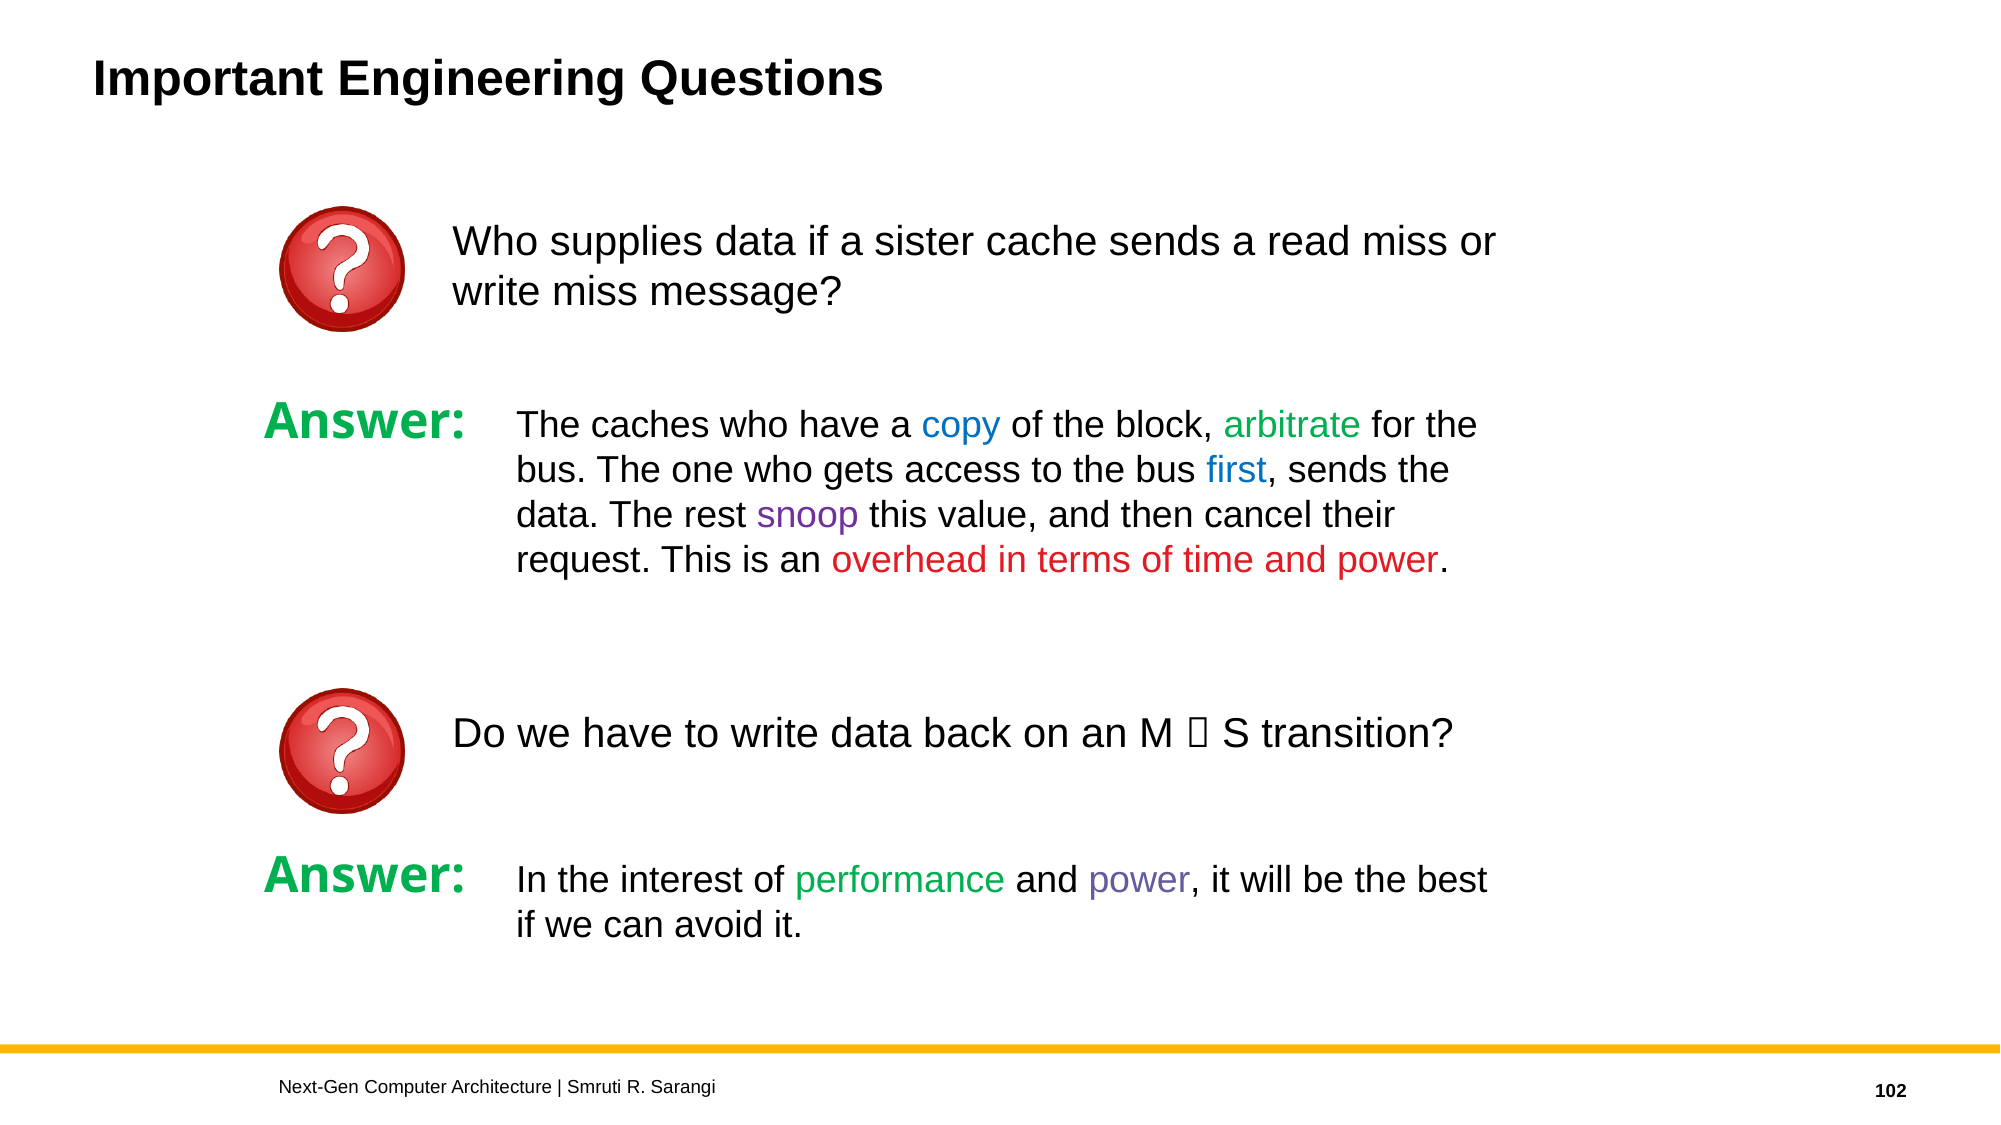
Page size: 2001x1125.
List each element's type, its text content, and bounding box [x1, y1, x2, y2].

picture [279, 206, 405, 332]
slide_number 102 [1711, 1071, 1922, 1109]
list Who supplies data if a sister cache sends a read miss or write miss message? [437, 206, 1563, 345]
text_box Answer: [249, 834, 502, 910]
text_box In the interest of performance and power, it will be the best if we can avoid it. [501, 847, 1519, 952]
text_box Answer: [249, 380, 502, 456]
title Important Engineering Questions [78, 45, 1578, 180]
text_box The caches who have a copy of the block, arbitrate for the bus. The one who gets access to the bus first, sends the data. The rest snoop this value, and then cancel their request. This is an overhead in terms of time and power. [501, 393, 1519, 588]
footer Next-Gen Computer Architecture | Smruti R. Sarangi [263, 1067, 1464, 1105]
picture [279, 688, 405, 814]
text_box Do we have to write data back on an M  S transition? [437, 698, 1563, 837]
